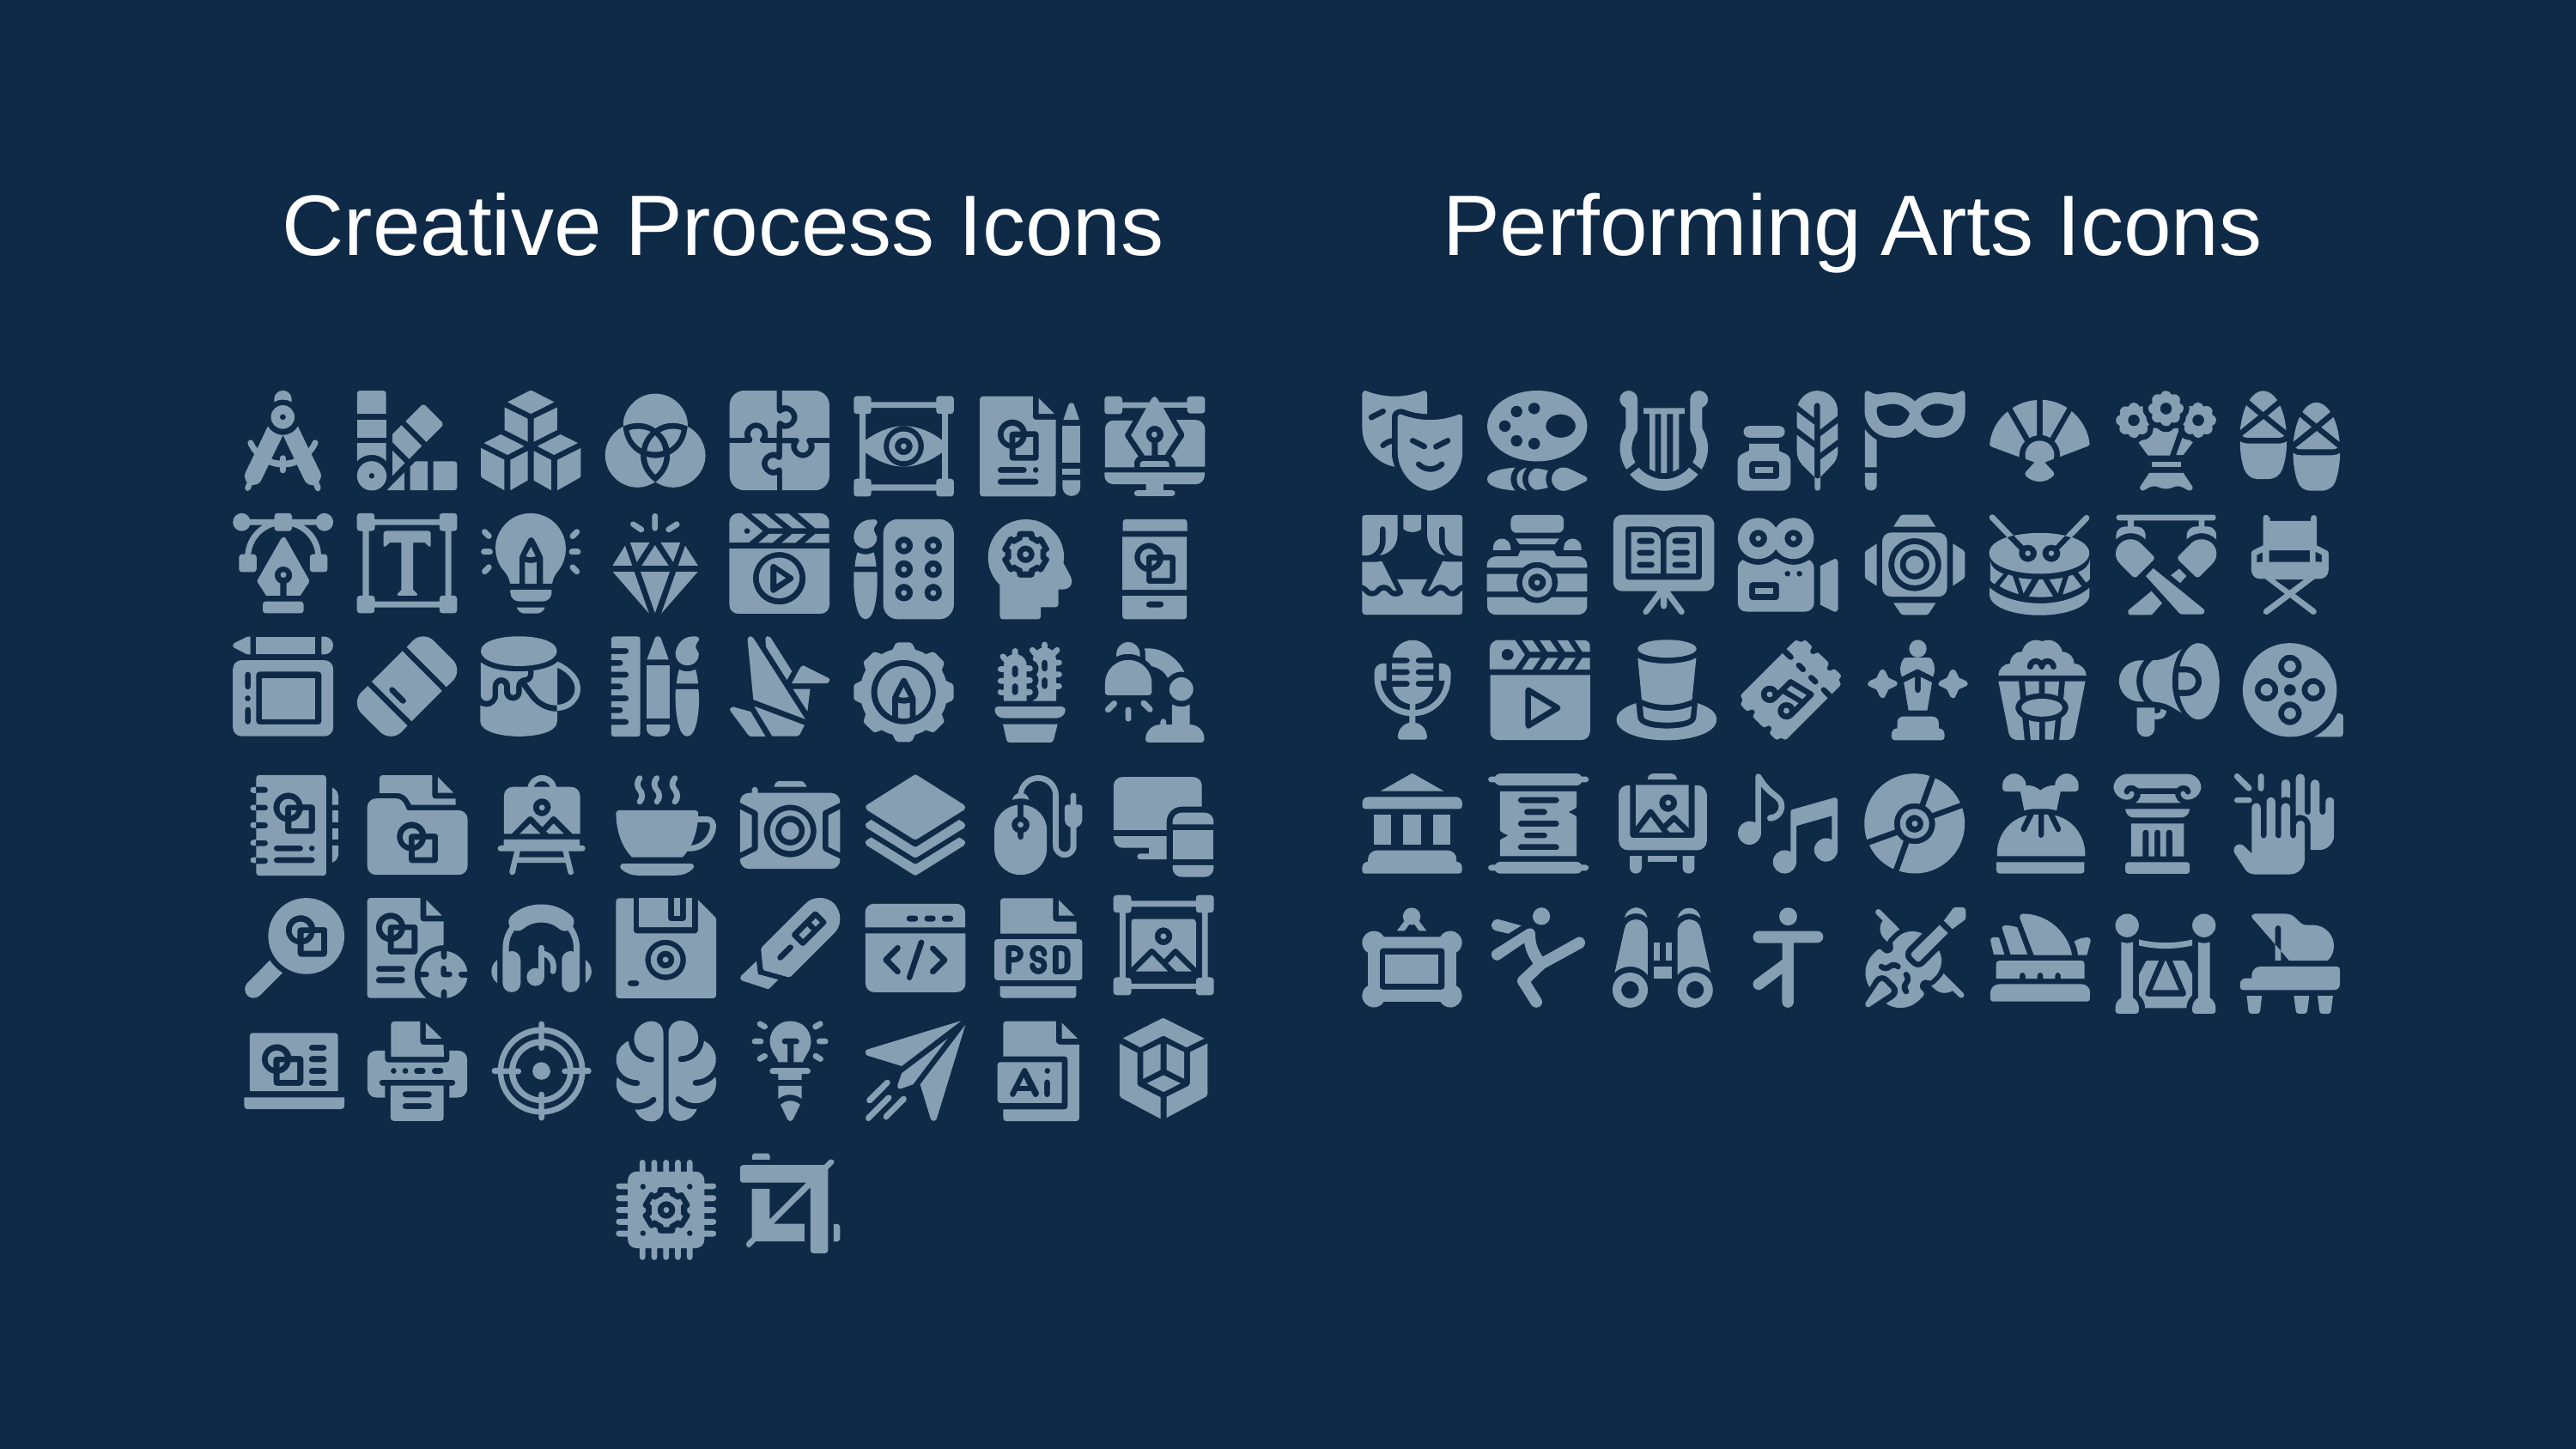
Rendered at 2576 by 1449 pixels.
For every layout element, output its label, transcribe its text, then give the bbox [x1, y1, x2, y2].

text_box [1737, 390, 1838, 491]
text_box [1104, 396, 1206, 497]
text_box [356, 512, 458, 614]
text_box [751, 1021, 829, 1122]
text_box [1362, 390, 1463, 491]
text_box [2113, 773, 2202, 875]
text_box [367, 1021, 468, 1122]
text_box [1864, 390, 1965, 491]
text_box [1861, 773, 1969, 874]
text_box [250, 774, 339, 876]
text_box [993, 898, 1083, 998]
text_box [729, 390, 830, 491]
text_box Creative Process Icons [233, 143, 1214, 280]
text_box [1362, 907, 1462, 1008]
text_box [979, 396, 1081, 497]
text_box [987, 518, 1072, 620]
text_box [367, 774, 468, 876]
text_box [612, 512, 699, 614]
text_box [2114, 514, 2219, 615]
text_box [1490, 906, 1587, 1008]
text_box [865, 903, 966, 993]
text_box Performing Arts Icons [1362, 143, 2343, 280]
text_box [1740, 640, 1842, 740]
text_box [1752, 906, 1824, 1009]
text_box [244, 897, 345, 998]
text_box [729, 512, 830, 615]
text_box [491, 904, 592, 993]
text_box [739, 897, 841, 990]
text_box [616, 897, 717, 999]
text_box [1616, 639, 1717, 741]
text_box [1487, 773, 1589, 874]
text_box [1998, 640, 2087, 741]
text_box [1989, 399, 2090, 482]
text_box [2115, 913, 2216, 1015]
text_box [854, 642, 954, 743]
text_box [1119, 1017, 1208, 1119]
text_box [853, 518, 955, 620]
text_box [356, 390, 458, 491]
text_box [611, 636, 700, 737]
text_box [616, 774, 717, 876]
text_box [616, 1159, 717, 1261]
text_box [993, 774, 1083, 876]
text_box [865, 774, 966, 876]
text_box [1867, 640, 1968, 741]
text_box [480, 390, 581, 491]
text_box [1362, 773, 1463, 874]
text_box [491, 1021, 592, 1121]
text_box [480, 512, 581, 614]
text_box [1374, 640, 1451, 740]
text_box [1990, 913, 2092, 1002]
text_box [1737, 773, 1838, 874]
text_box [2239, 913, 2341, 1015]
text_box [605, 393, 706, 488]
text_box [1737, 518, 1838, 612]
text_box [1486, 390, 1588, 492]
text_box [497, 774, 586, 876]
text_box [865, 1021, 966, 1122]
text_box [853, 396, 955, 497]
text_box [1989, 514, 2091, 615]
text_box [244, 1033, 345, 1110]
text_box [997, 1021, 1080, 1122]
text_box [1113, 776, 1214, 877]
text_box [356, 636, 458, 737]
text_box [728, 635, 830, 737]
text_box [1618, 773, 1708, 874]
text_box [1362, 514, 1463, 615]
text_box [232, 512, 334, 614]
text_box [244, 390, 323, 492]
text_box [2239, 390, 2341, 491]
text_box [1613, 514, 1715, 615]
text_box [2242, 642, 2344, 737]
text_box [612, 1020, 720, 1122]
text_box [1486, 514, 1588, 615]
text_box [739, 1153, 841, 1254]
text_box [480, 635, 582, 737]
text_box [994, 641, 1066, 743]
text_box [1121, 518, 1188, 620]
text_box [2115, 390, 2217, 491]
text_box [1862, 906, 1966, 1009]
text_box [2251, 514, 2329, 615]
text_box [739, 780, 841, 870]
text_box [232, 636, 334, 737]
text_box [1612, 906, 1714, 1009]
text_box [1619, 390, 1709, 491]
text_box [367, 897, 468, 998]
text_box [1996, 773, 2086, 874]
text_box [1104, 641, 1206, 743]
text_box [2233, 773, 2335, 875]
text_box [1864, 514, 1965, 615]
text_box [2118, 642, 2220, 737]
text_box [1489, 640, 1591, 741]
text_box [1113, 894, 1214, 996]
